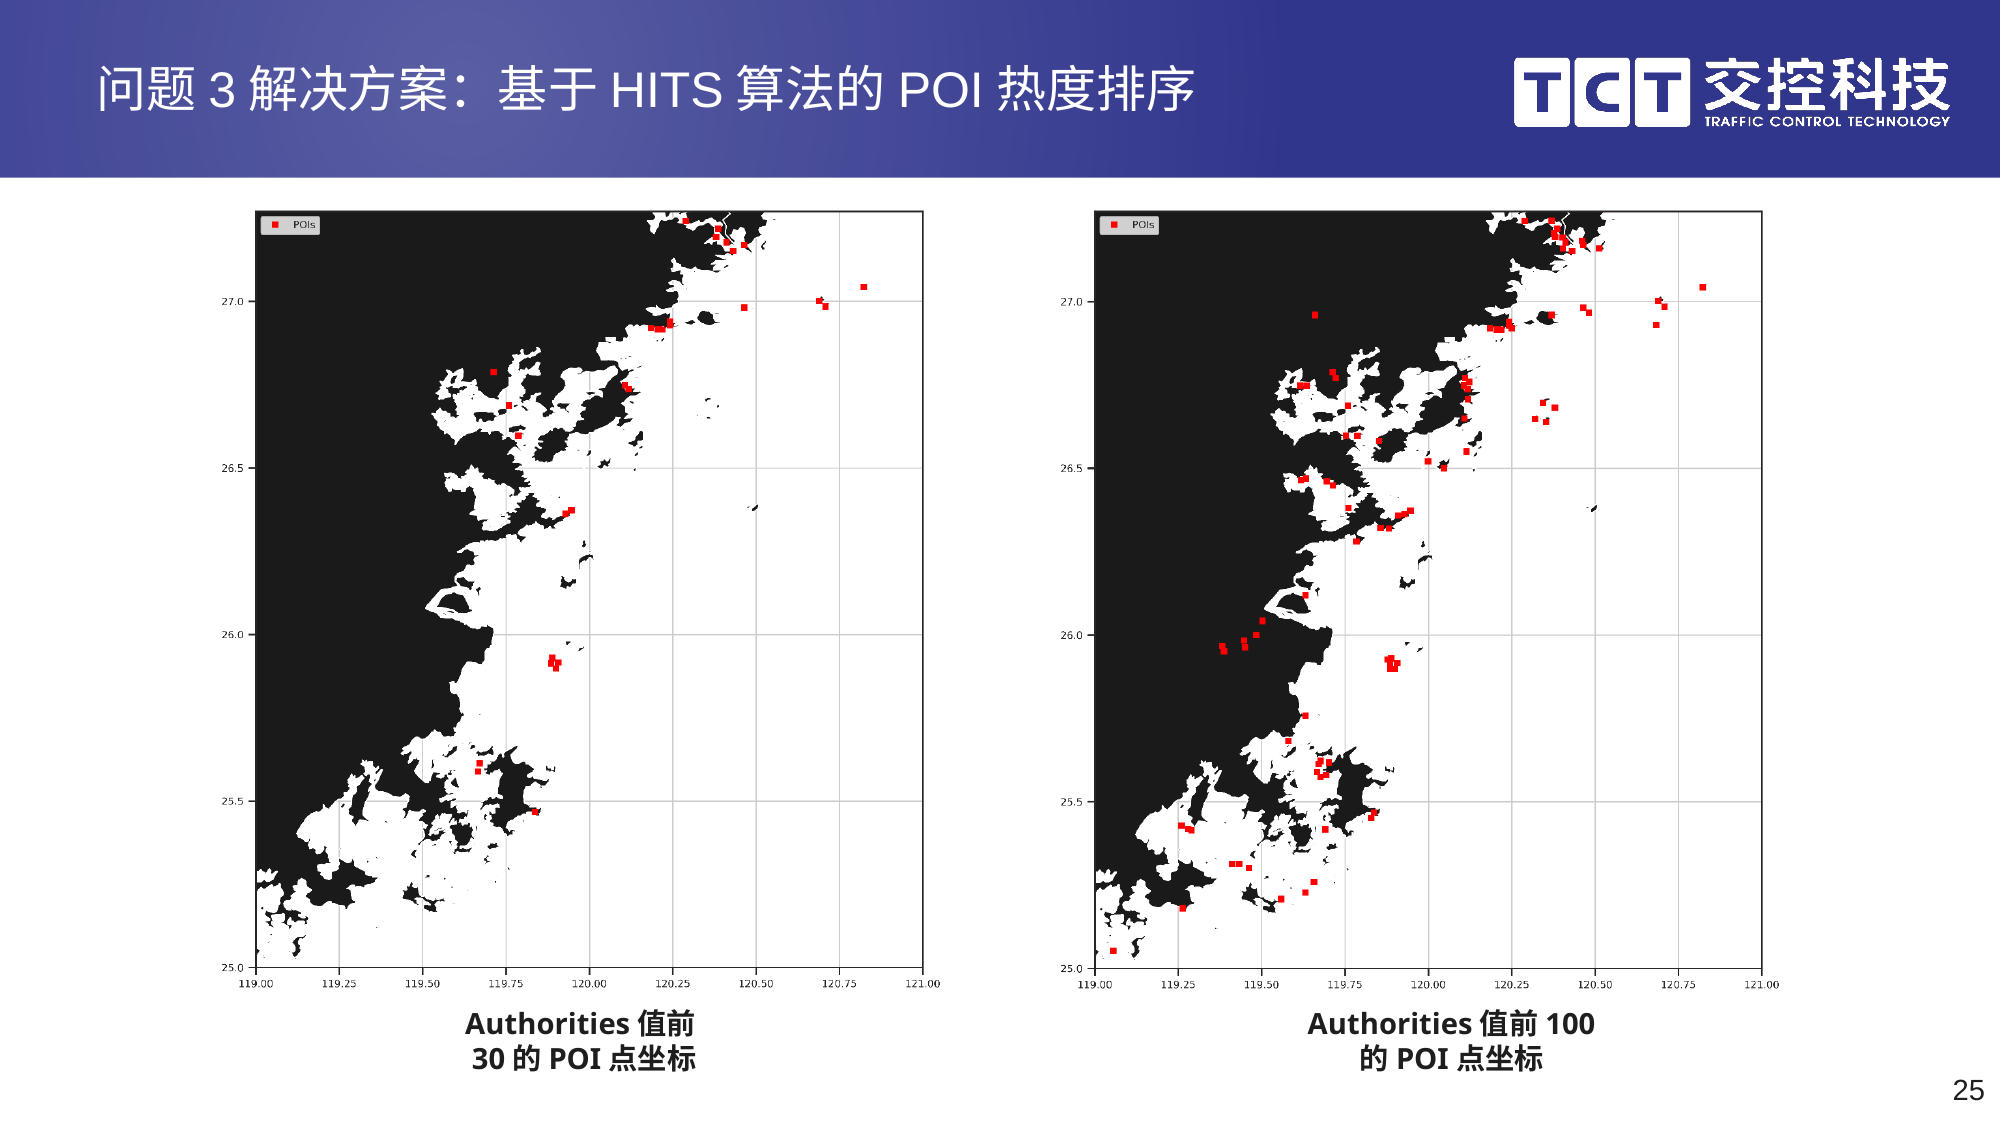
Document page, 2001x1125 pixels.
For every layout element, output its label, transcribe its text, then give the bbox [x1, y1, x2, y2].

picture [212, 202, 949, 999]
picture [1051, 201, 1788, 999]
title 问题3解决方案：基于HITS算法的POI热度排序 [81, 56, 1930, 127]
text_box Authorities值前30的POI点坐标 [434, 1007, 734, 1083]
slide_number 25 [1689, 1063, 2000, 1124]
text_box Authorities值前100 的POI点坐标 [1266, 1007, 1638, 1083]
